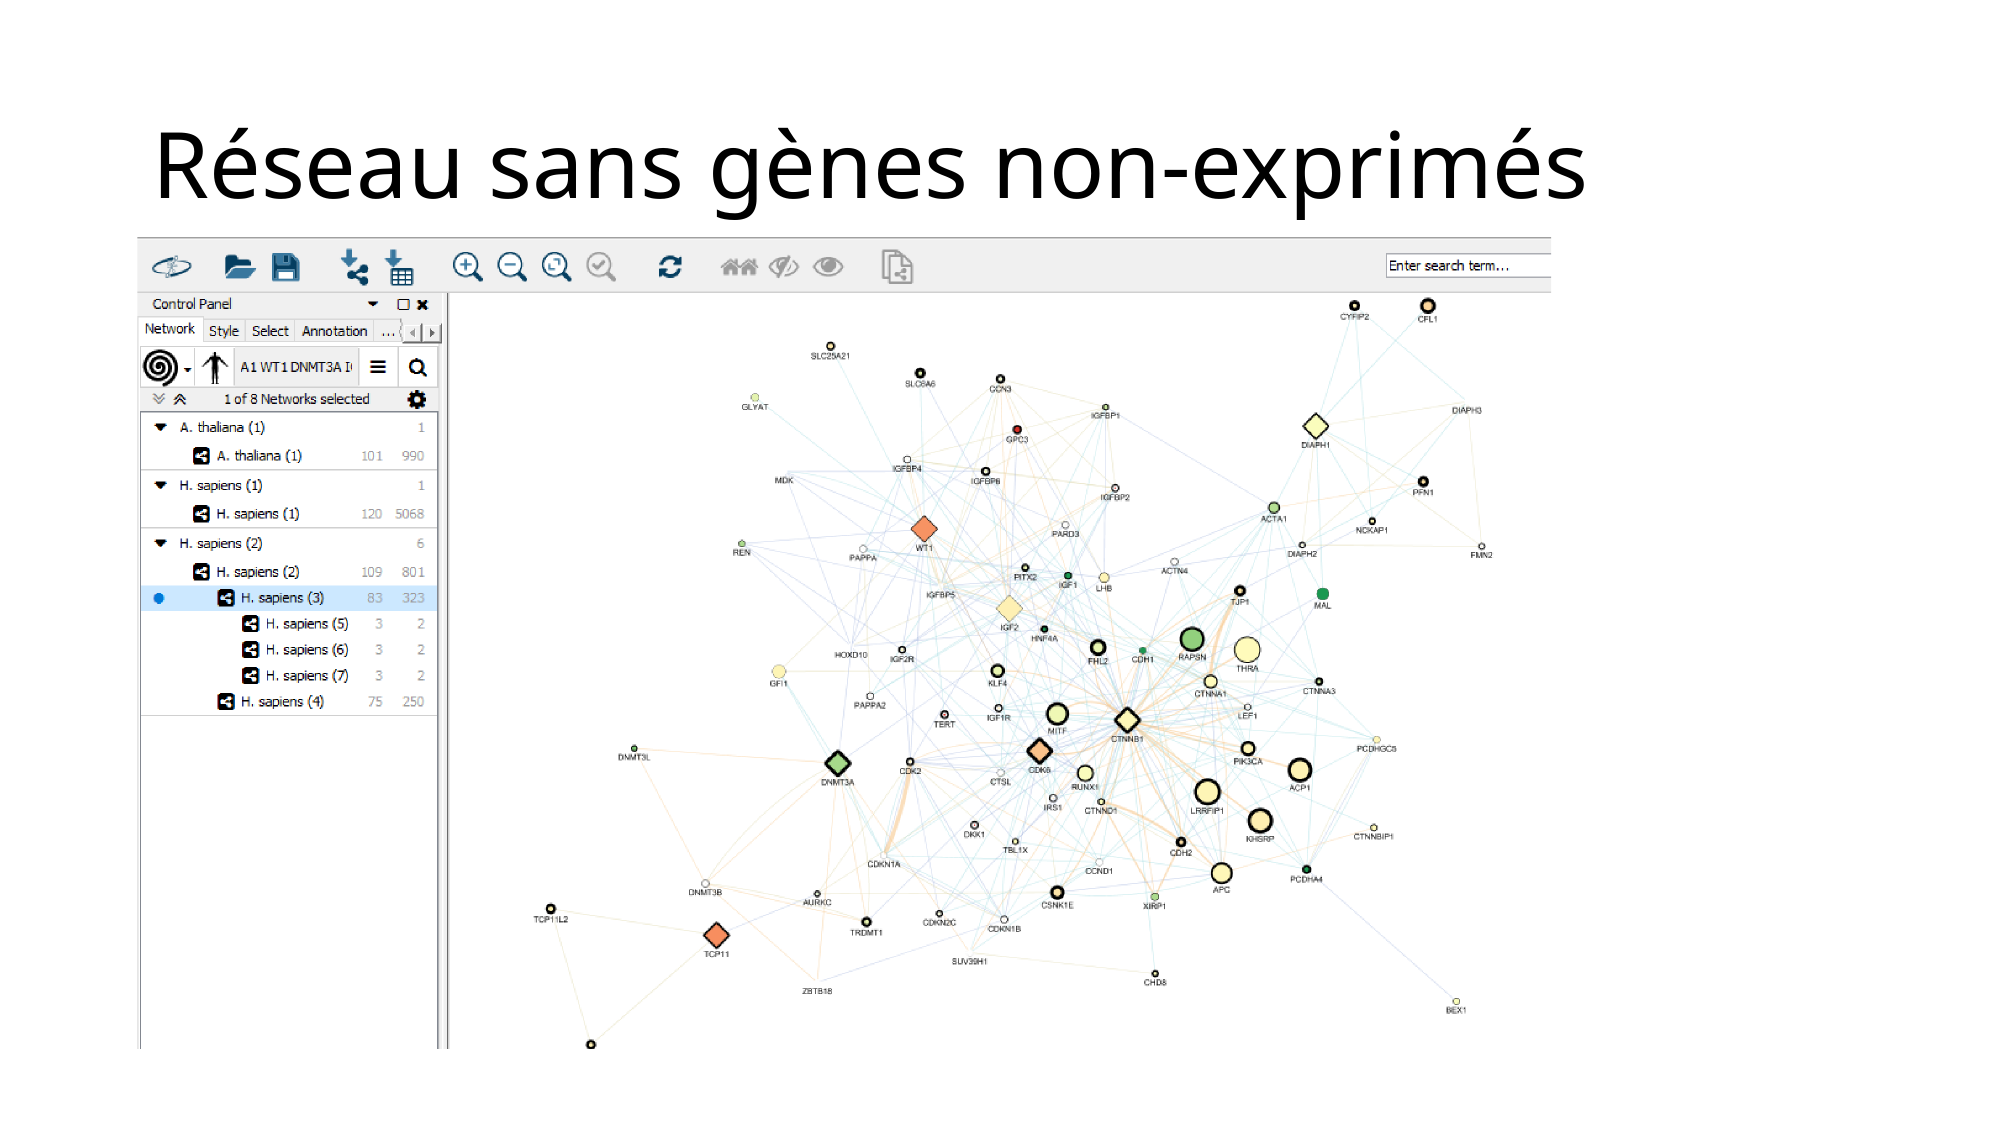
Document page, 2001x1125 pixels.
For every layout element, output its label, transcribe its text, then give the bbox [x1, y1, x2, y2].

picture [137, 236, 1552, 1050]
title Réseau sans gènes non-exprimés [137, 59, 1863, 278]
